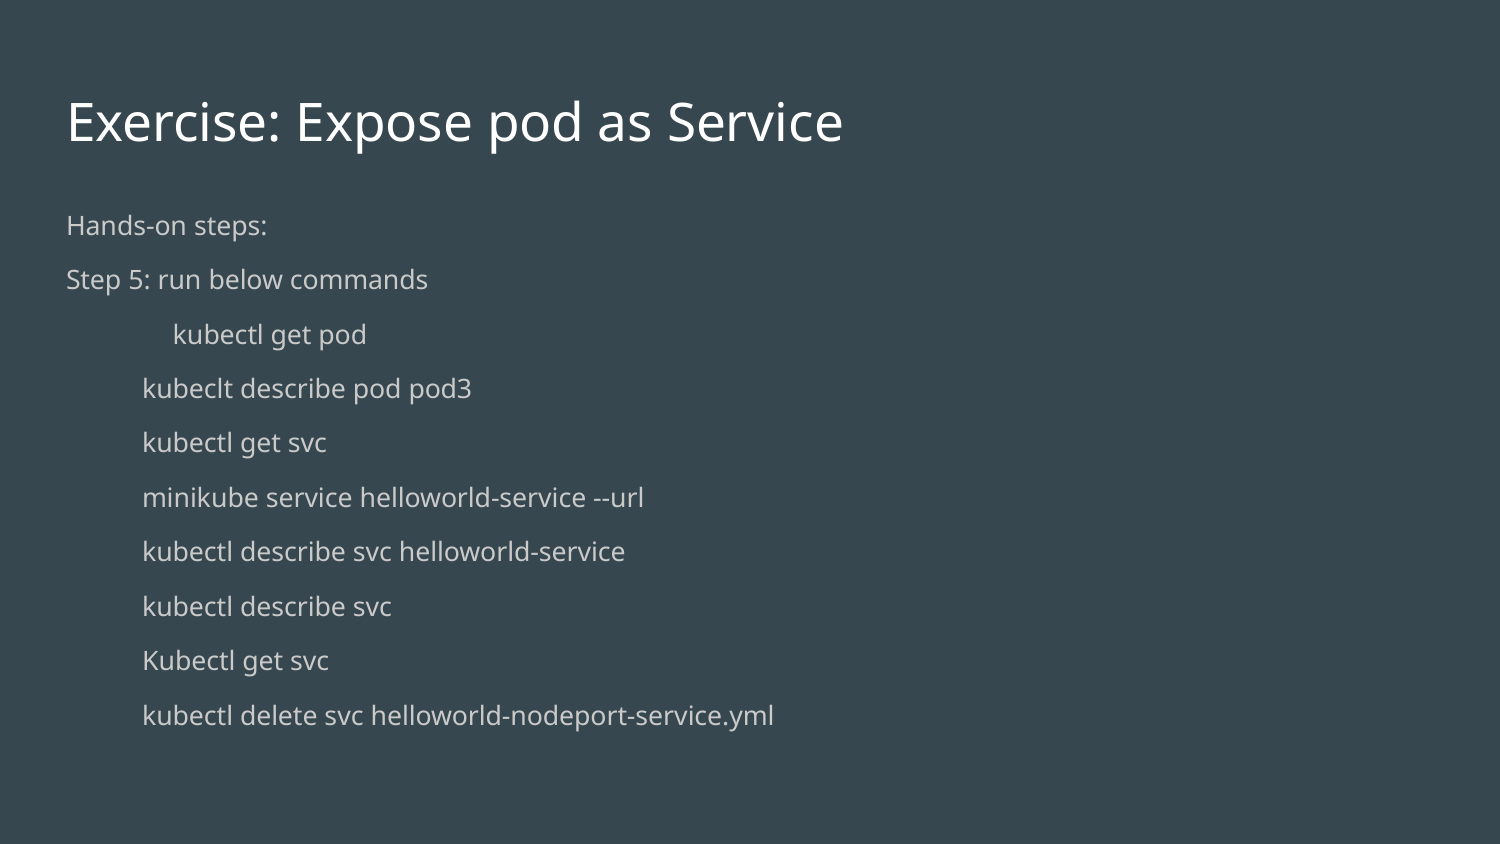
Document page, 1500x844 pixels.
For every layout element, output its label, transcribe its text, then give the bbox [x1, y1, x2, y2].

title Exercise: Expose pod as Service [51, 72, 1449, 167]
list Hands-on steps: Step 5: run below commands kubectl get pod kubeclt describe pod pod3 kubectl get svc minikube service helloworld-service --url kubectl describe svc helloworld-service kubectl describe svc Kubectl get svc kubectl delete svc helloworld-nodeport-service.yml [51, 189, 1449, 750]
